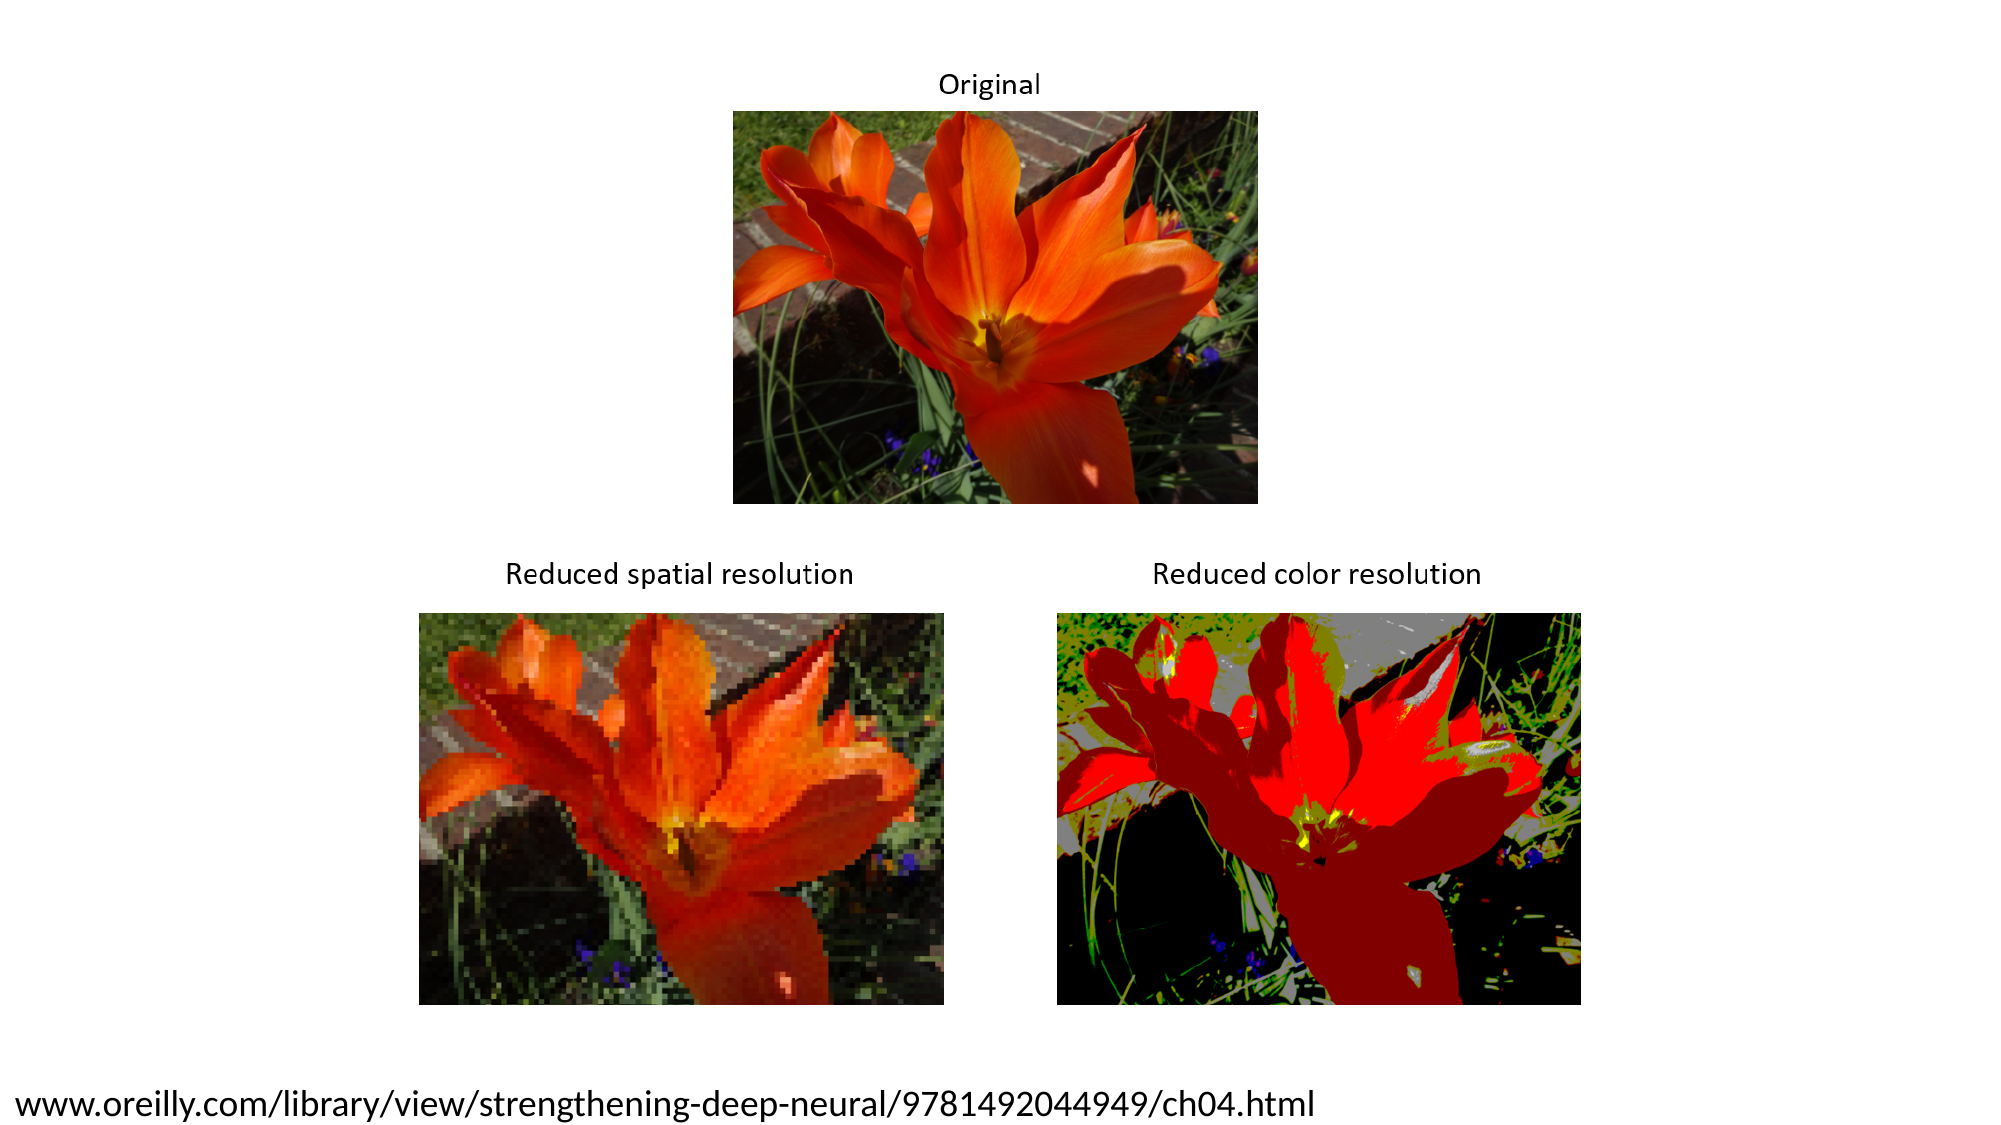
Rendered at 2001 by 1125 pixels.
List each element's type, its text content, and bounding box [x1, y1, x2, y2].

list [419, 53, 1581, 1005]
text_box www.oreilly.com/library/view/strengthening-deep-neural/9781492044949/ch04.html [0, 1071, 2000, 1125]
